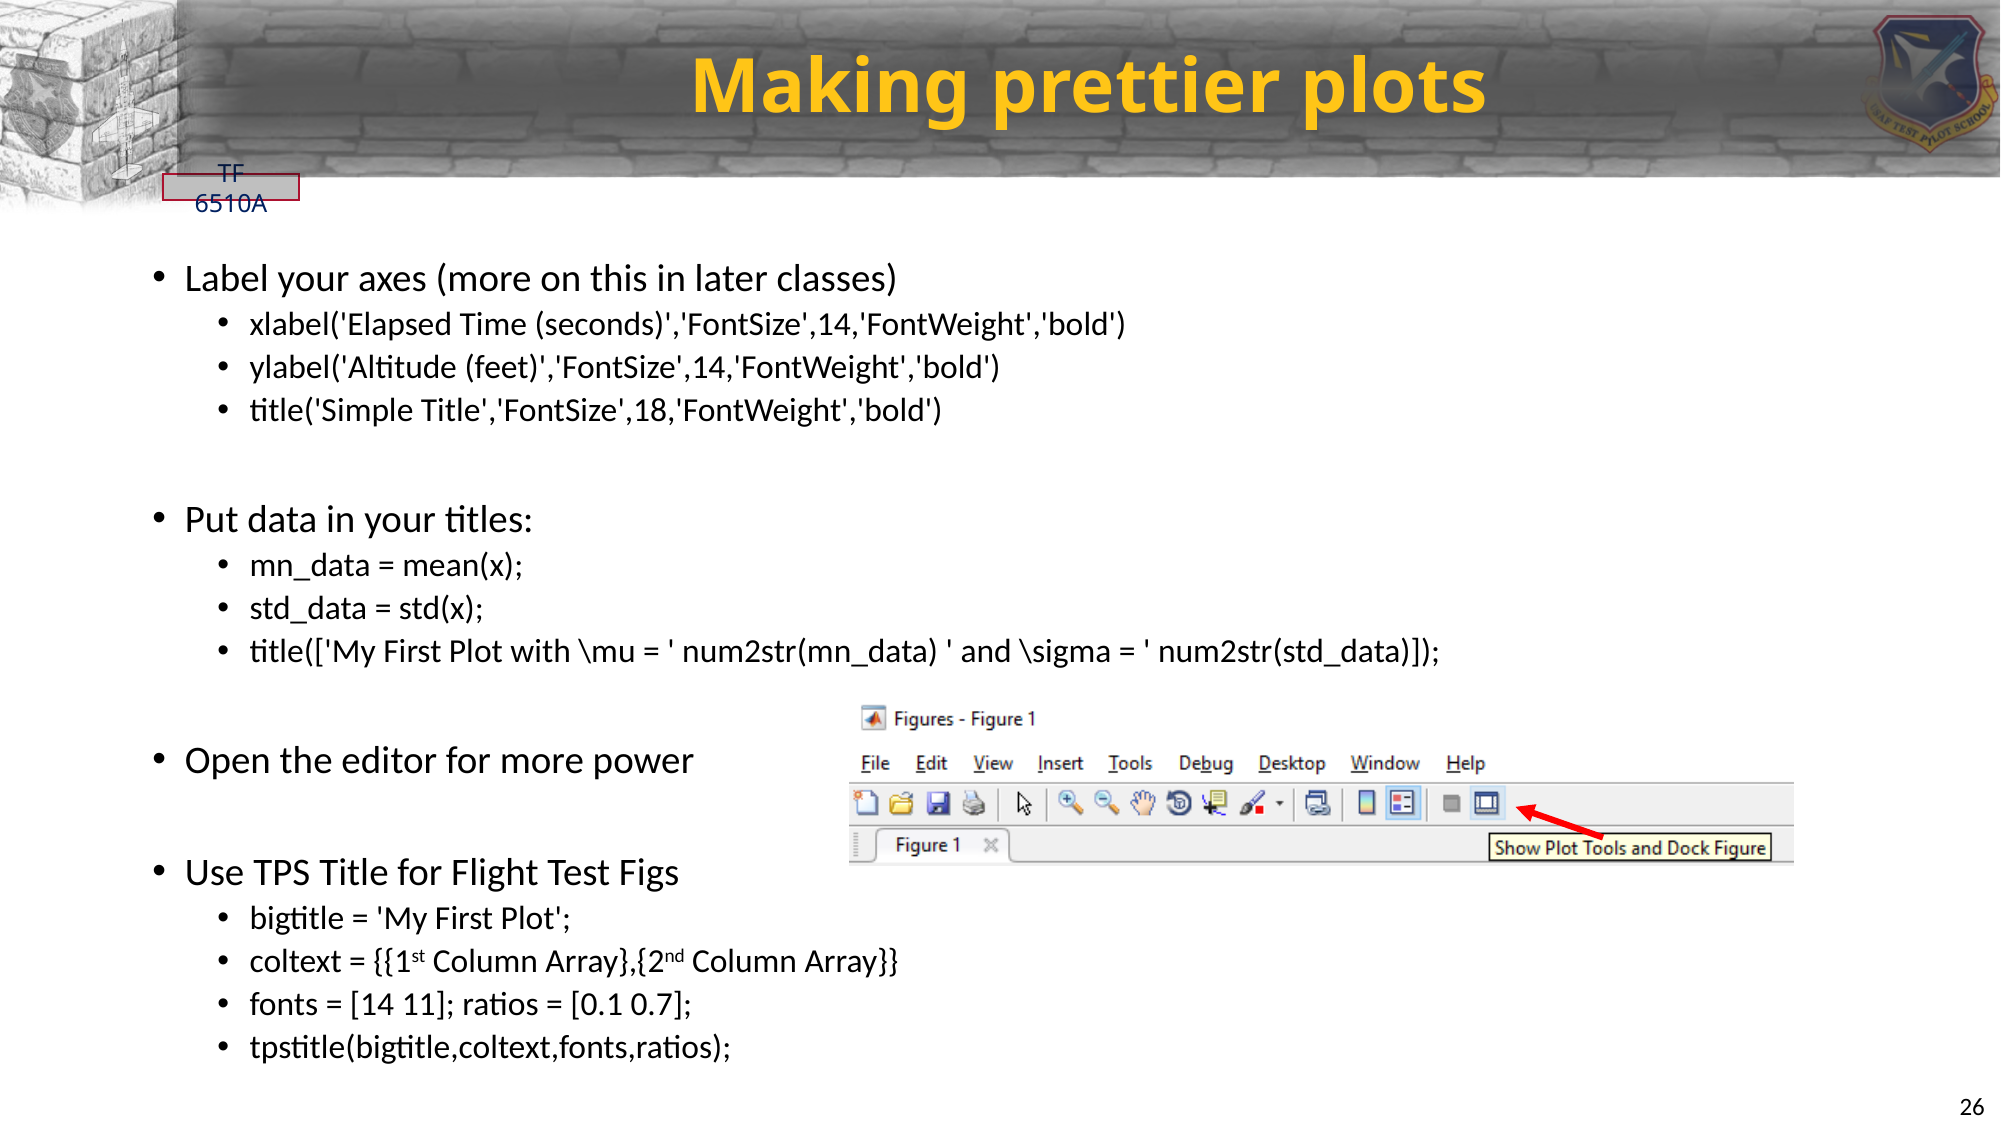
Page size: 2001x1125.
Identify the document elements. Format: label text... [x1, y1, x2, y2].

picture [0, 0, 211, 219]
picture [300, 0, 2001, 178]
picture [198, 203, 205, 210]
title Making prettier plots [176, 0, 2000, 177]
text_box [849, 699, 1794, 866]
slide_number 26 [1550, 1075, 2000, 1125]
list Label your axes (more on this in later classes) xlabel('Elapsed Time (seconds)','FontSize',14,'FontWeight','bold') ylabel('Altitude (feet)','FontSize',14,'FontWeight','bold') title('Simple Title','FontSize',18,'FontWeight','bold') Put data in your titles: mn_data = mean(x); std_data = std(x); title(['My First Plot with \mu = ' num2str(mn_data) ' and \sigma = ' num2str(std_data)]); Open the editor for more power Use TPS Title for Flight Test Figs bigtitle = 'My First Plot'; coltext = {{1st Column Array},{2nd Column Array}} fonts = [14 11]; ratios = [0.1 0.7]; tpstitle(bigtitle,coltext,fonts,ratios); [137, 249, 1863, 1076]
